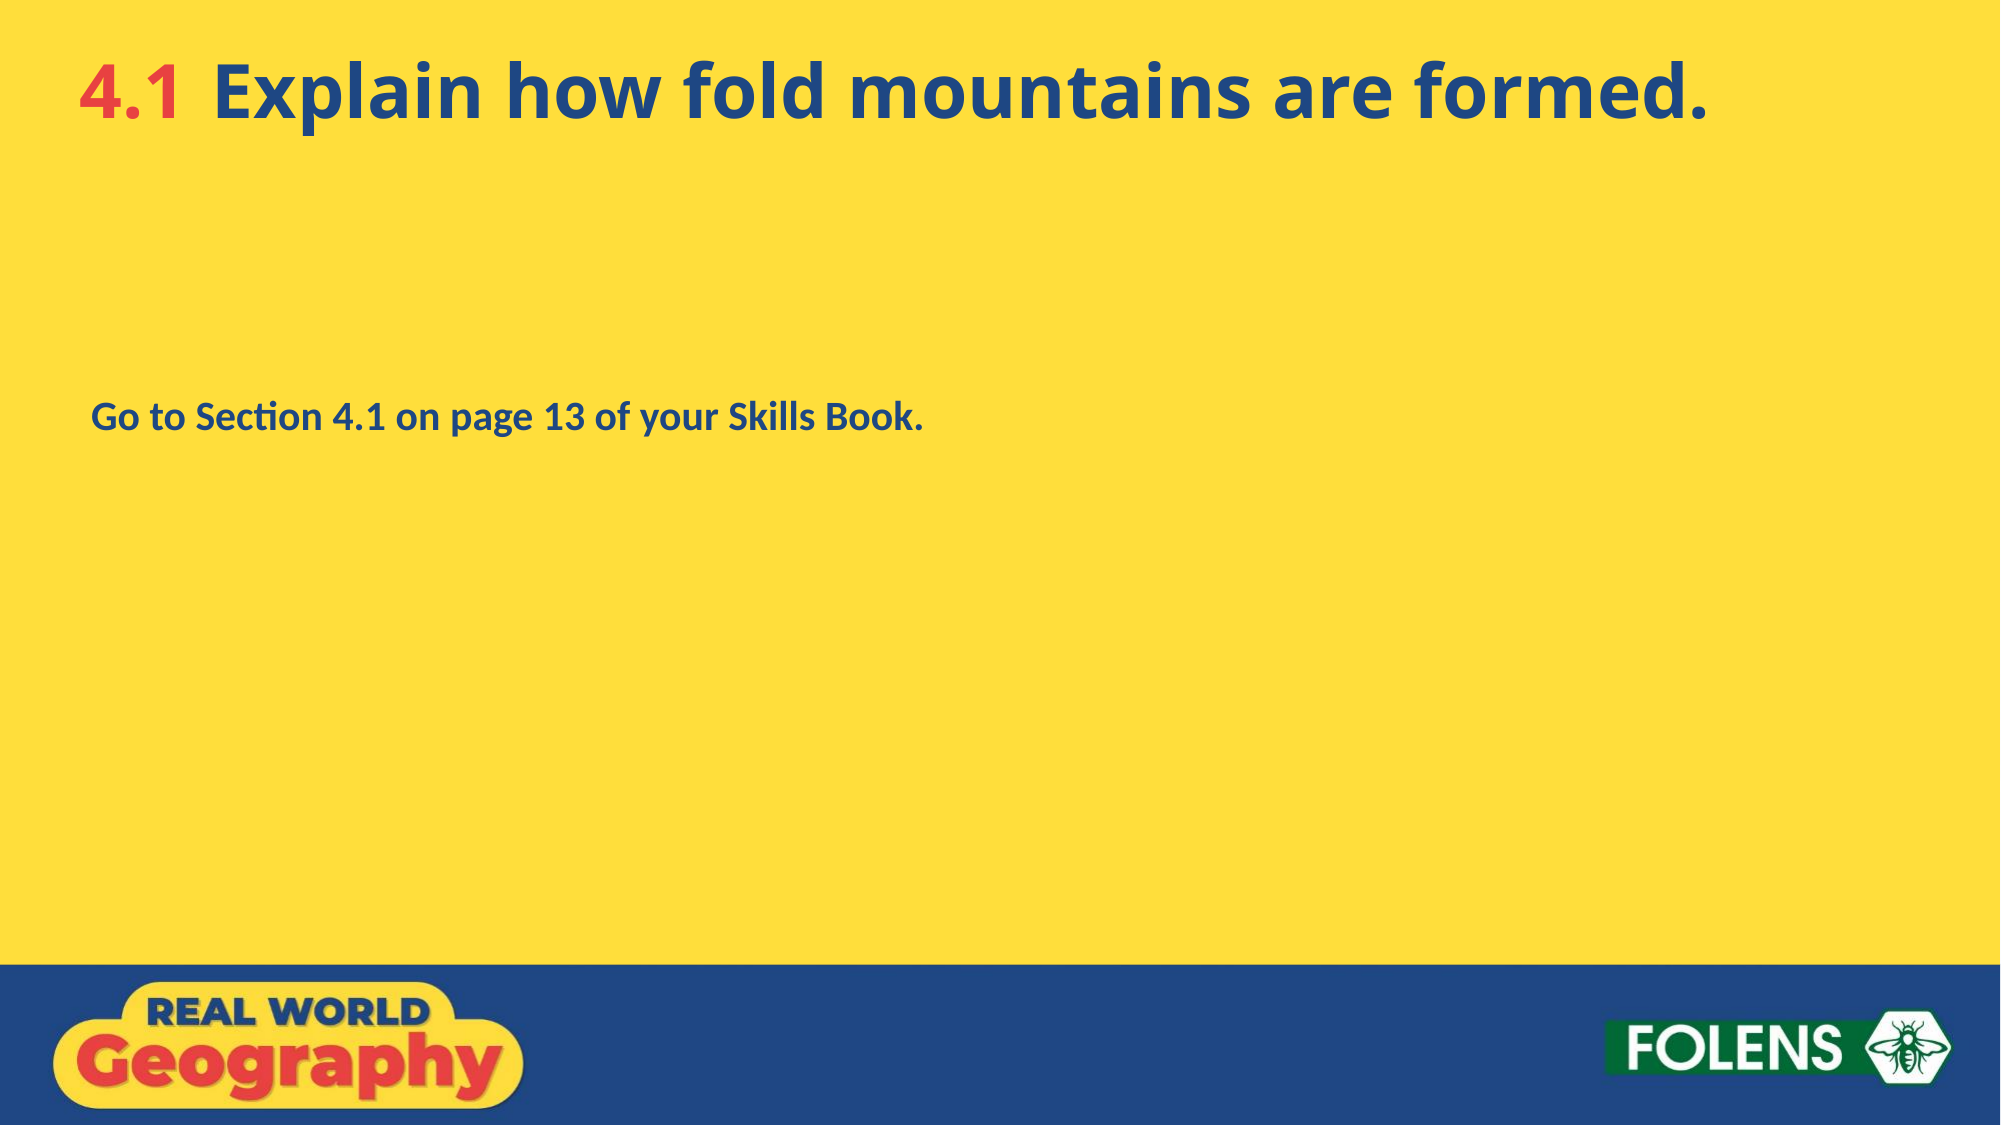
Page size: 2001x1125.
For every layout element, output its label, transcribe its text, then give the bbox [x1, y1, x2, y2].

text_box Go to Section 4.1 on page 13 of your Skills Book. [75, 381, 1801, 483]
text_box 4.1 Explain how fold mountains are formed. [64, 46, 1917, 148]
picture [0, 0, 2001, 1125]
text_box [0, 0, 2000, 965]
